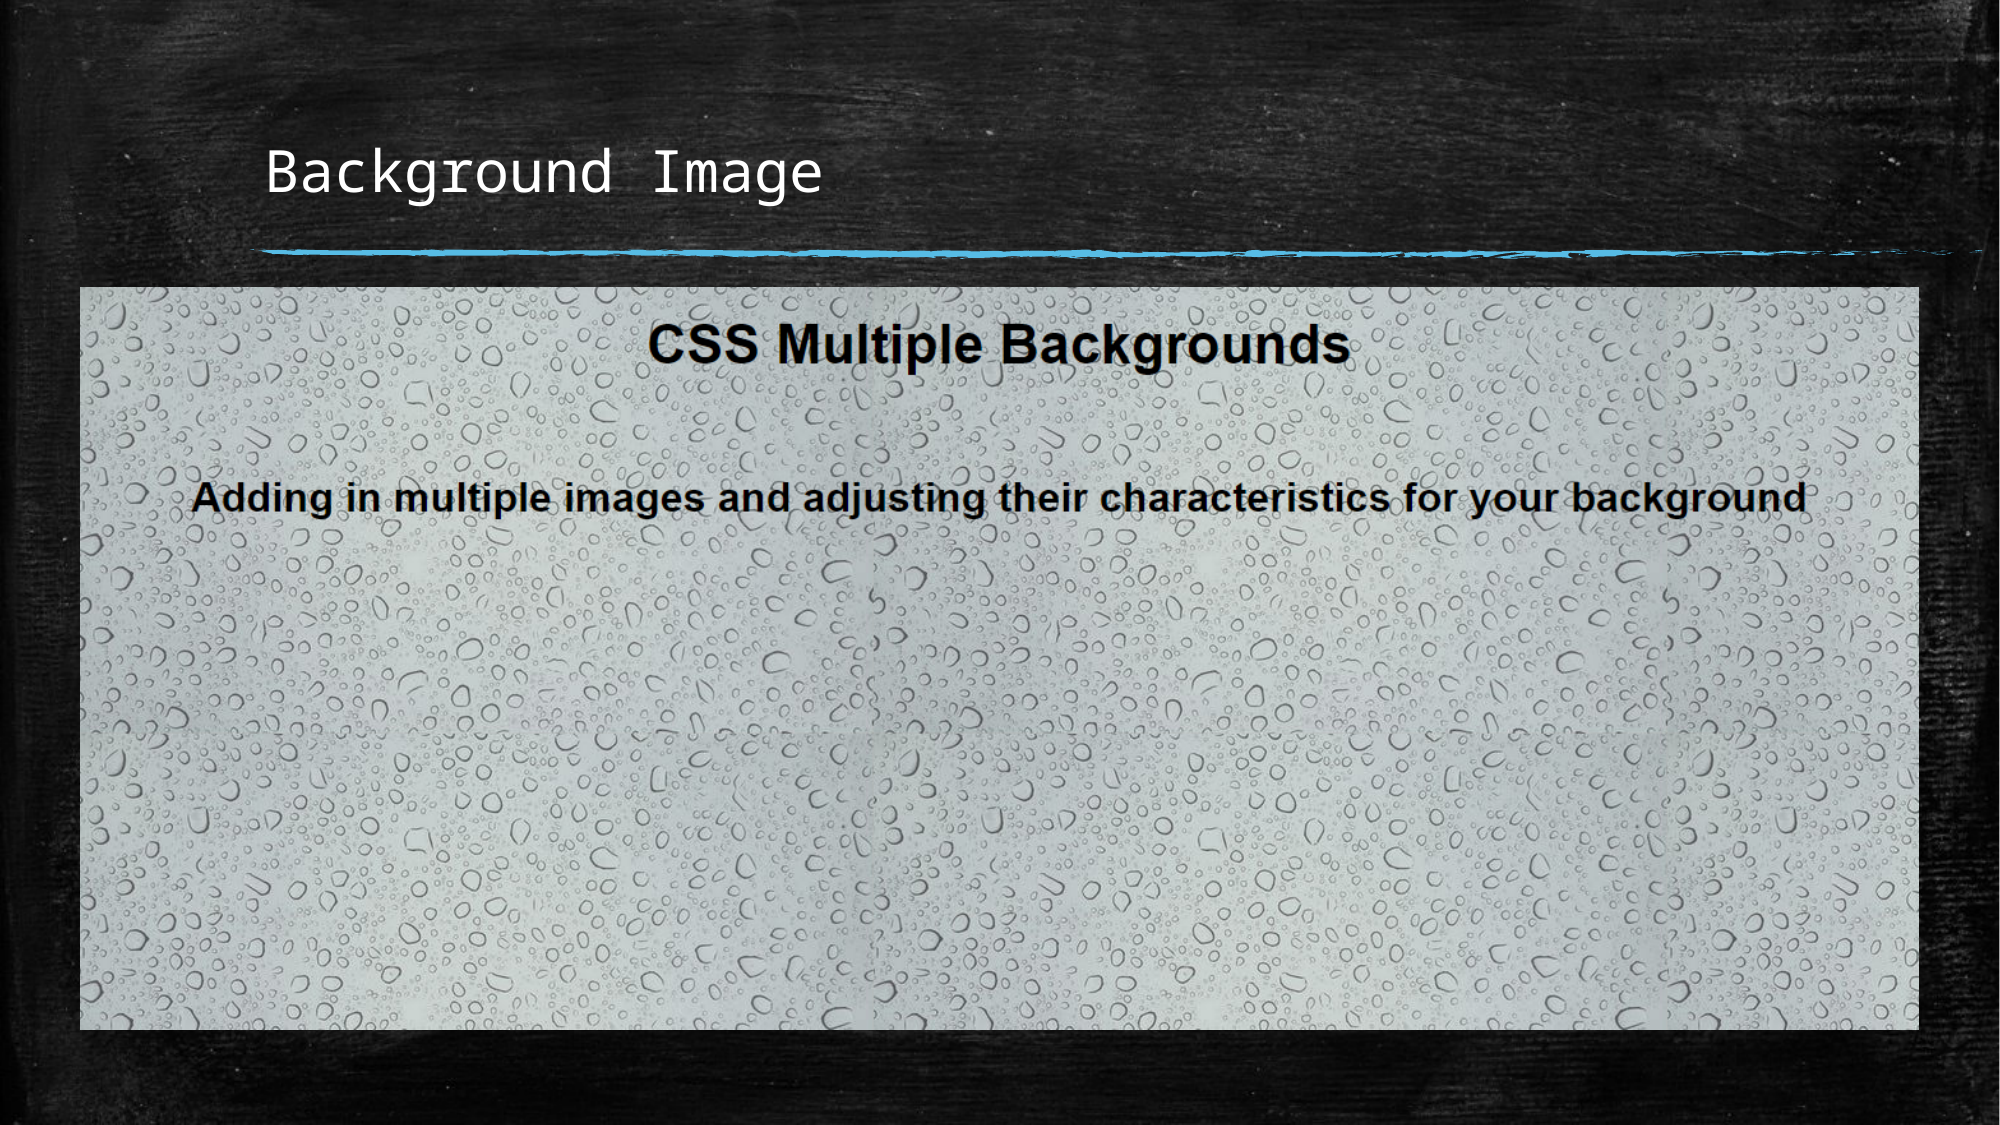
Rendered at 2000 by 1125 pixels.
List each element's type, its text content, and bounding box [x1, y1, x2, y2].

picture [80, 287, 1919, 1030]
title Background Image [249, 45, 1750, 213]
